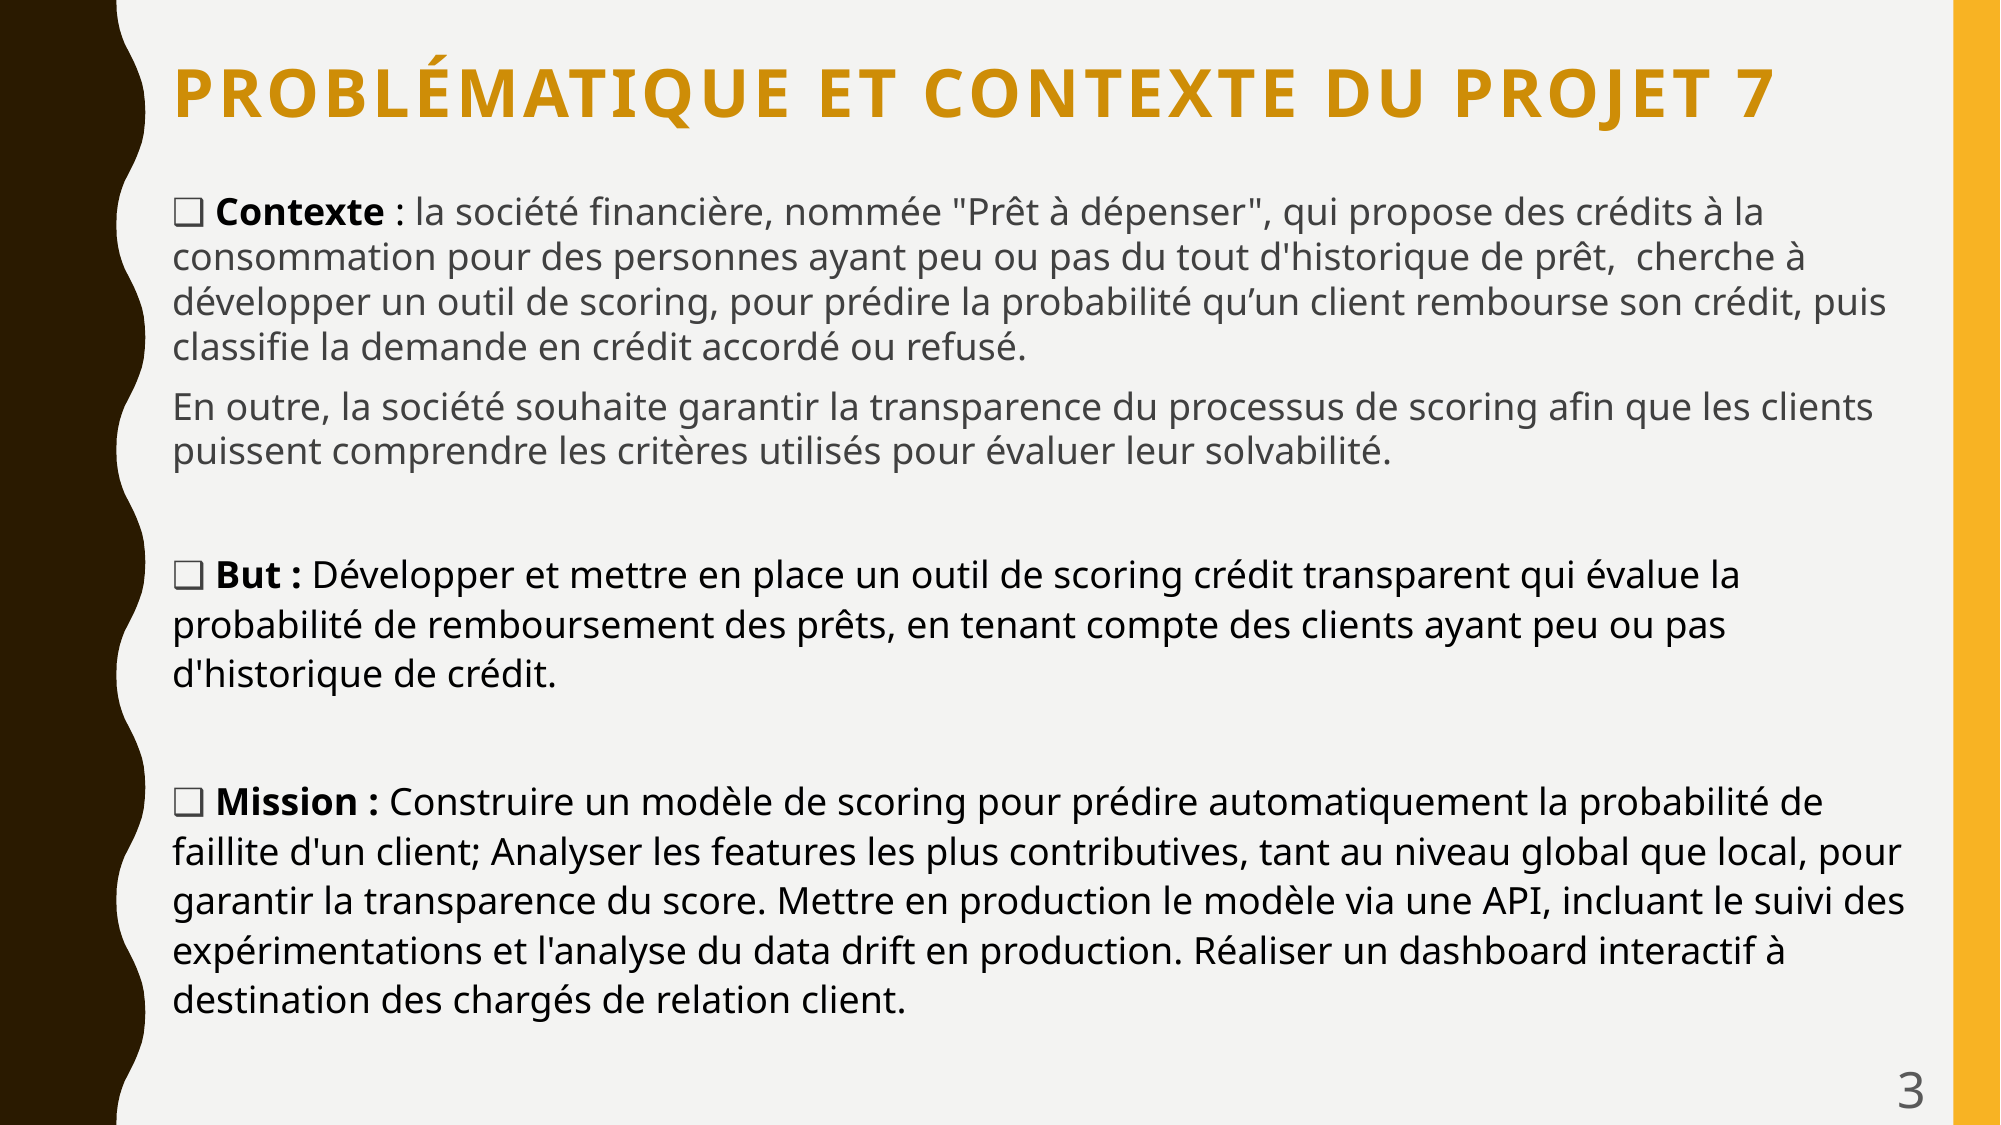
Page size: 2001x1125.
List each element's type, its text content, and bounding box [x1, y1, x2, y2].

title Problématique et Contexte du Projet 7 [157, 52, 1951, 115]
list ❑ Contexte : la société financière, nommée "Prêt à dépenser", qui propose des crédits à la consommation pour des personnes ayant peu ou pas du tout d'historique de prêt, cherche à développer un outil de scoring, pour prédire la probabilité qu’un client rembourse son crédit, puis classifie la demande en crédit accordé ou refusé. En outre, la société souhaite garantir la transparence du processus de scoring afin que les clients puissent comprendre les critères utilisés pour évaluer leur solvabilité. ❑ But : Développer et mettre en place un outil de scoring crédit transparent qui évalue la probabilité de remboursement des prêts, en tenant compte des clients ayant peu ou pas d'historique de crédit. ❑ Mission : Construire un modèle de scoring pour prédire automatiquement la probabilité de faillite d'un client; Analyser les features les plus contributives, tant au niveau global que local, pour garantir la transparence du score. Mettre en production le modèle via une API, incluant le suivi des expérimentations et l'analyse du data drift en production. Réaliser un dashboard interactif à destination des chargés de relation client. [157, 115, 1951, 1117]
slide_number 3 [1478, 1059, 1942, 1117]
